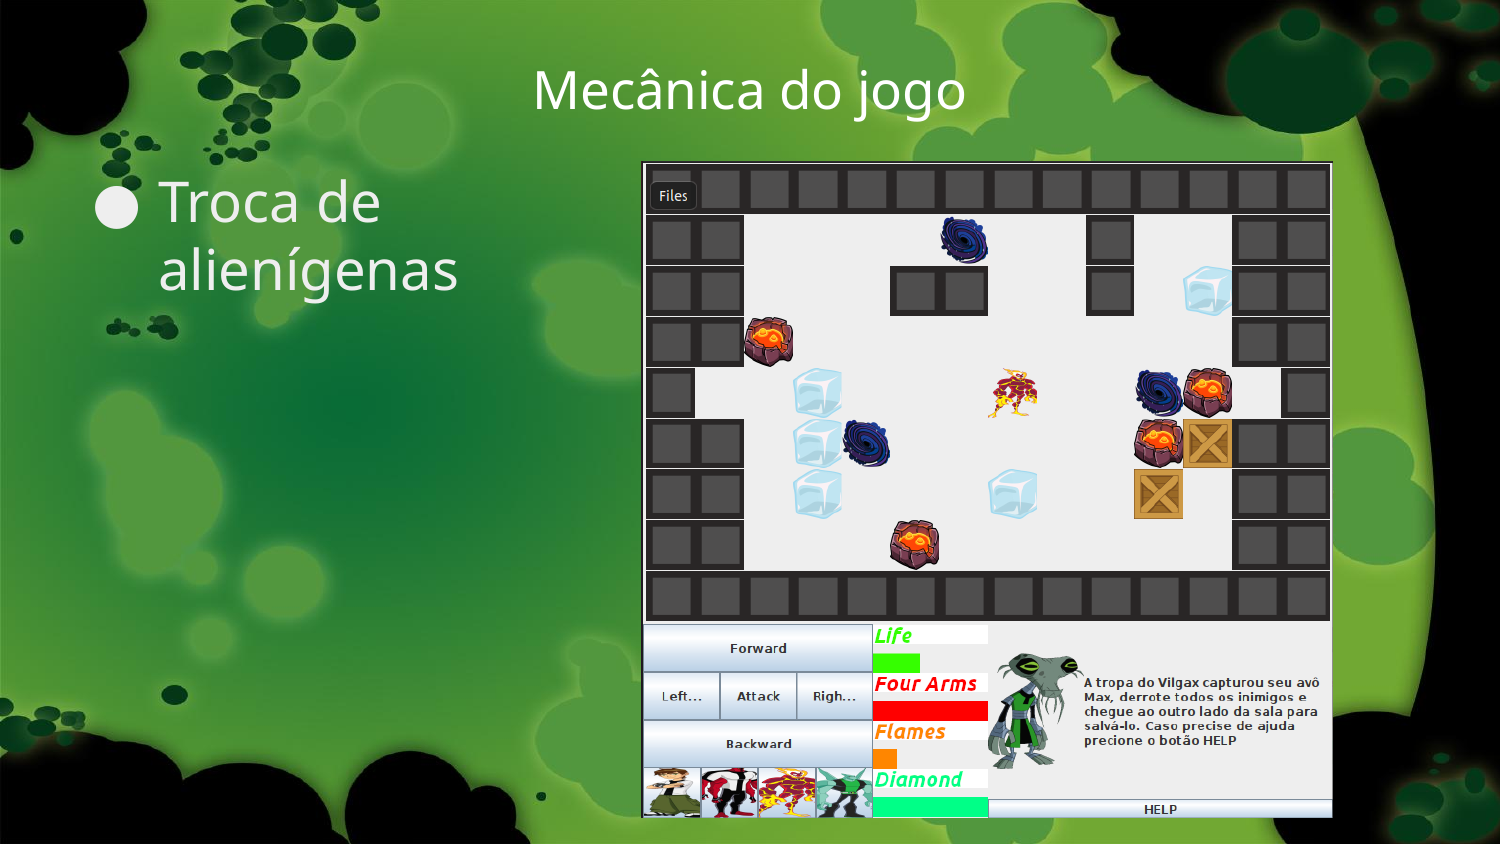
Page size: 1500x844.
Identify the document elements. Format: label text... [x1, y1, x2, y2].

text_box Troca de alienígenas [68, 151, 617, 317]
title Mecânica do jogo [51, 41, 1449, 136]
picture [0, 0, 1500, 844]
